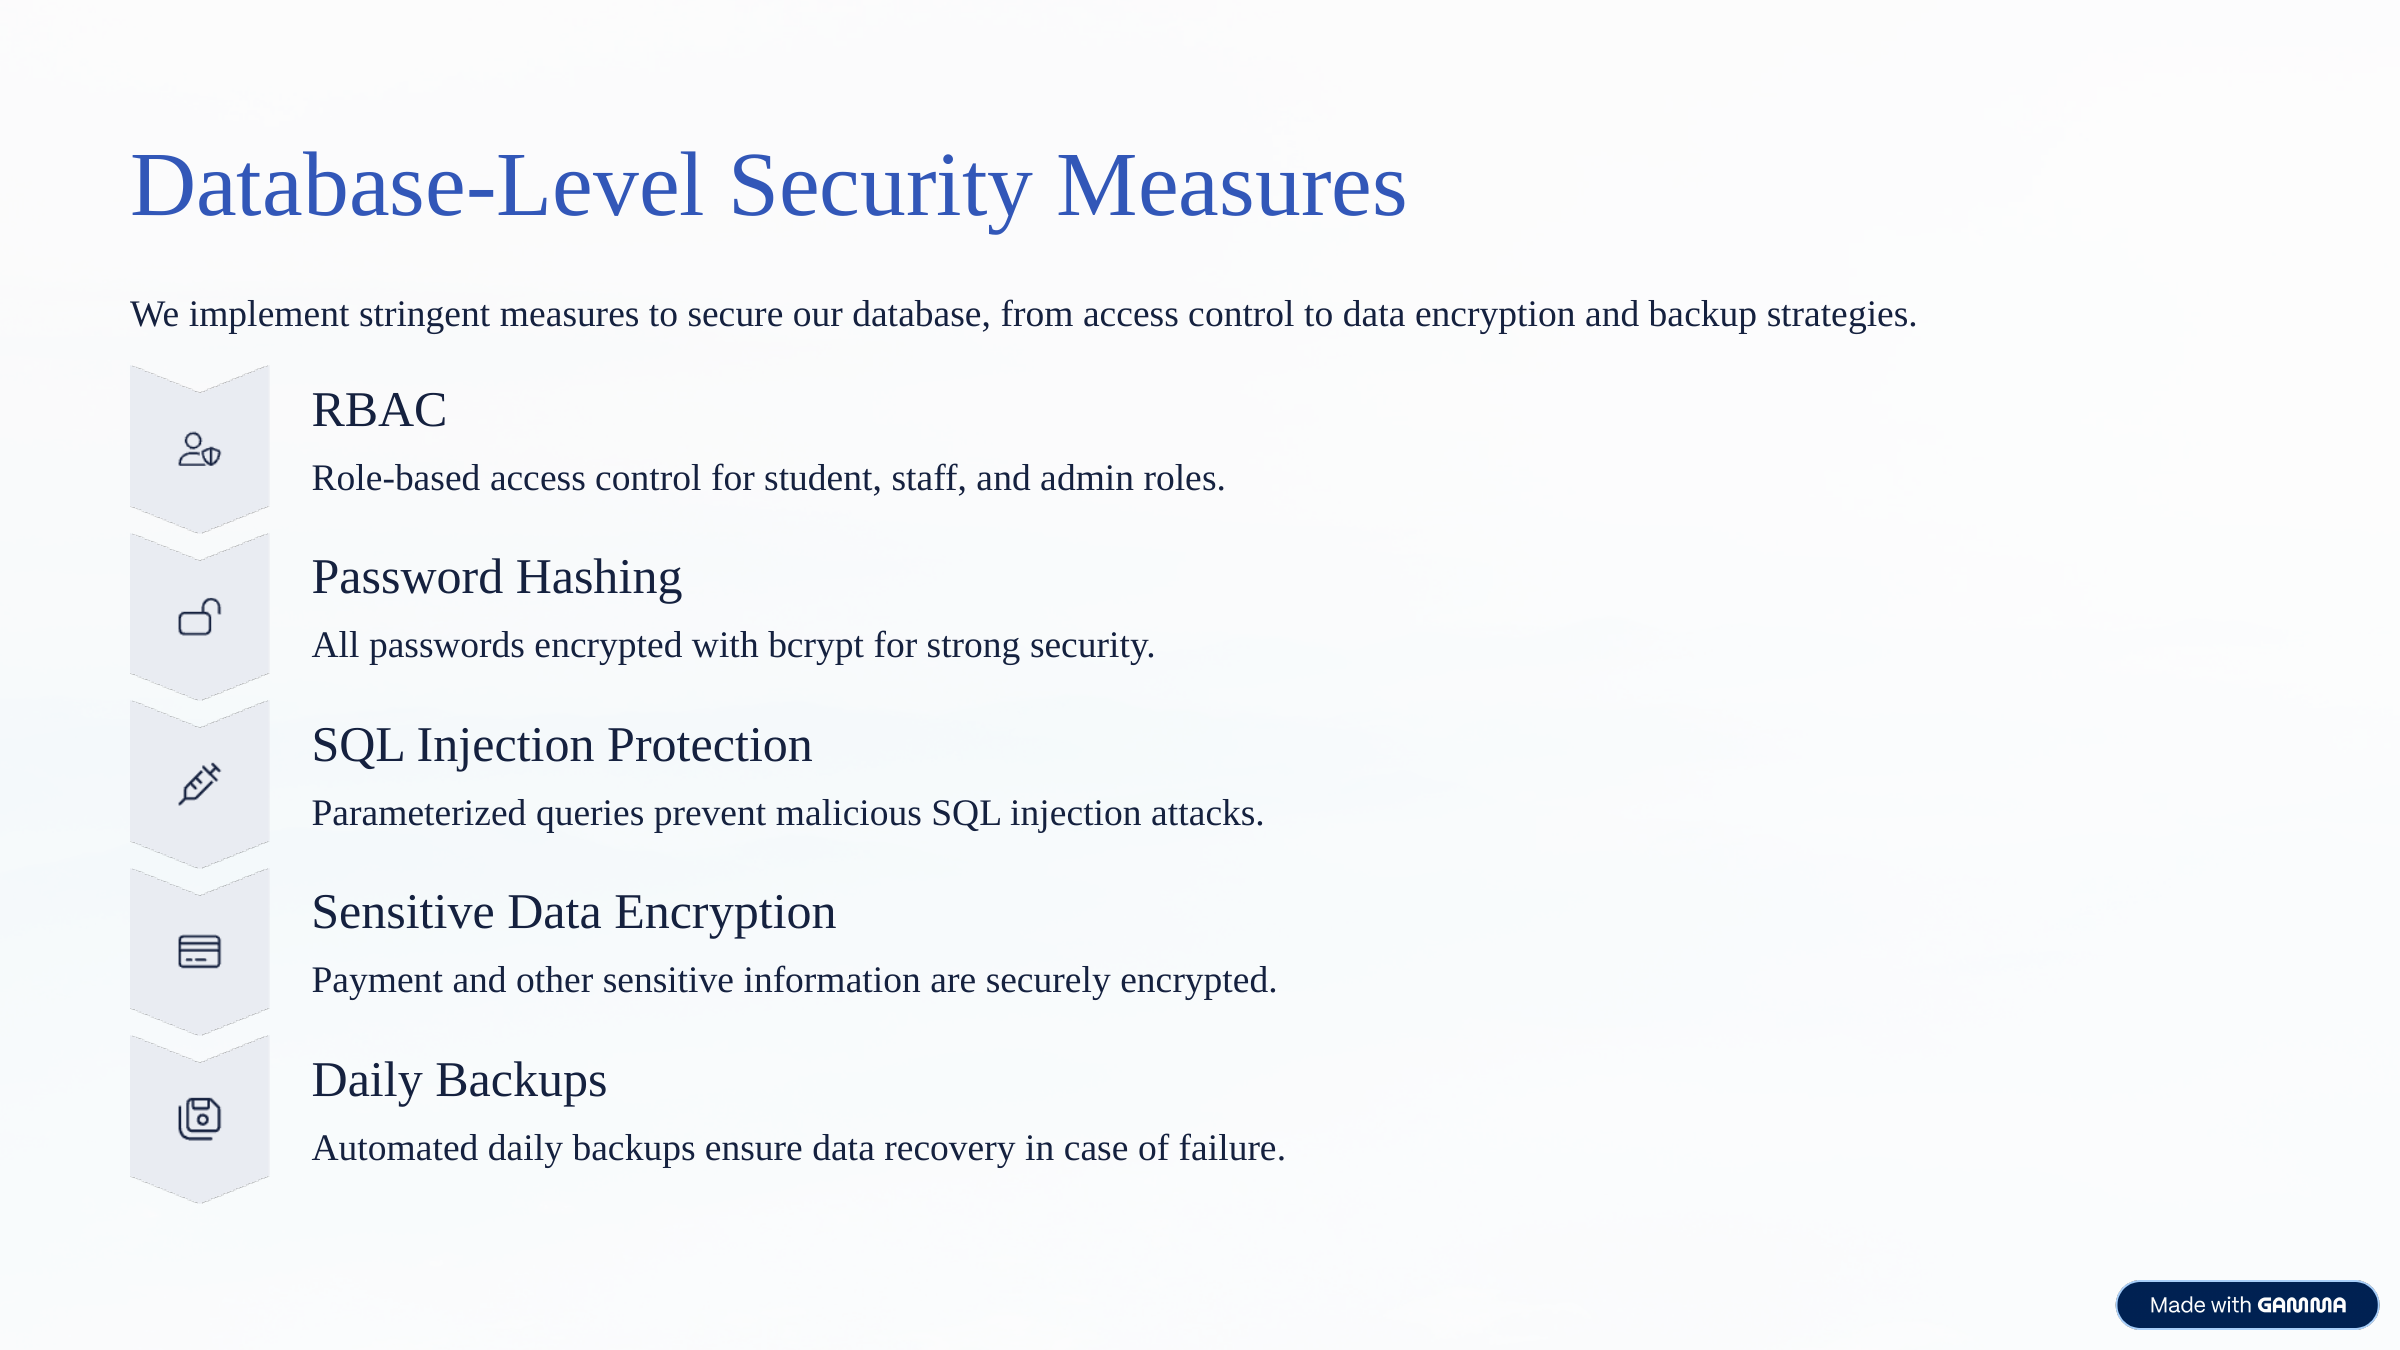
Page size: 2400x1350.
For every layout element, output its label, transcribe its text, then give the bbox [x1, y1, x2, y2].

text_box Sensitive Data Encryption [311, 896, 739, 940]
text_box RBAC [311, 393, 661, 438]
text_box We implement stringent measures to secure our database, from access control to data encryption and backup strategies. [130, 289, 2270, 335]
text_box Database-Level Security Measures [130, 146, 1258, 235]
text_box Payment and other sensitive information are securely encrypted. [311, 956, 2270, 1001]
picture [130, 365, 270, 1204]
text_box All passwords encrypted with bcrypt for strong security. [311, 621, 2270, 667]
text_box Daily Backups [311, 1063, 661, 1108]
text_box Role-based access control for student, staff, and admin roles. [311, 454, 2270, 499]
text_box Password Hashing [311, 561, 661, 605]
picture [2106, 1271, 2389, 1339]
text_box SQL Injection Protection [311, 728, 710, 773]
text_box Automated daily backups ensure data recovery in case of failure. [311, 1123, 2270, 1169]
text_box Parameterized queries prevent malicious SQL injection attacks. [311, 788, 2270, 834]
